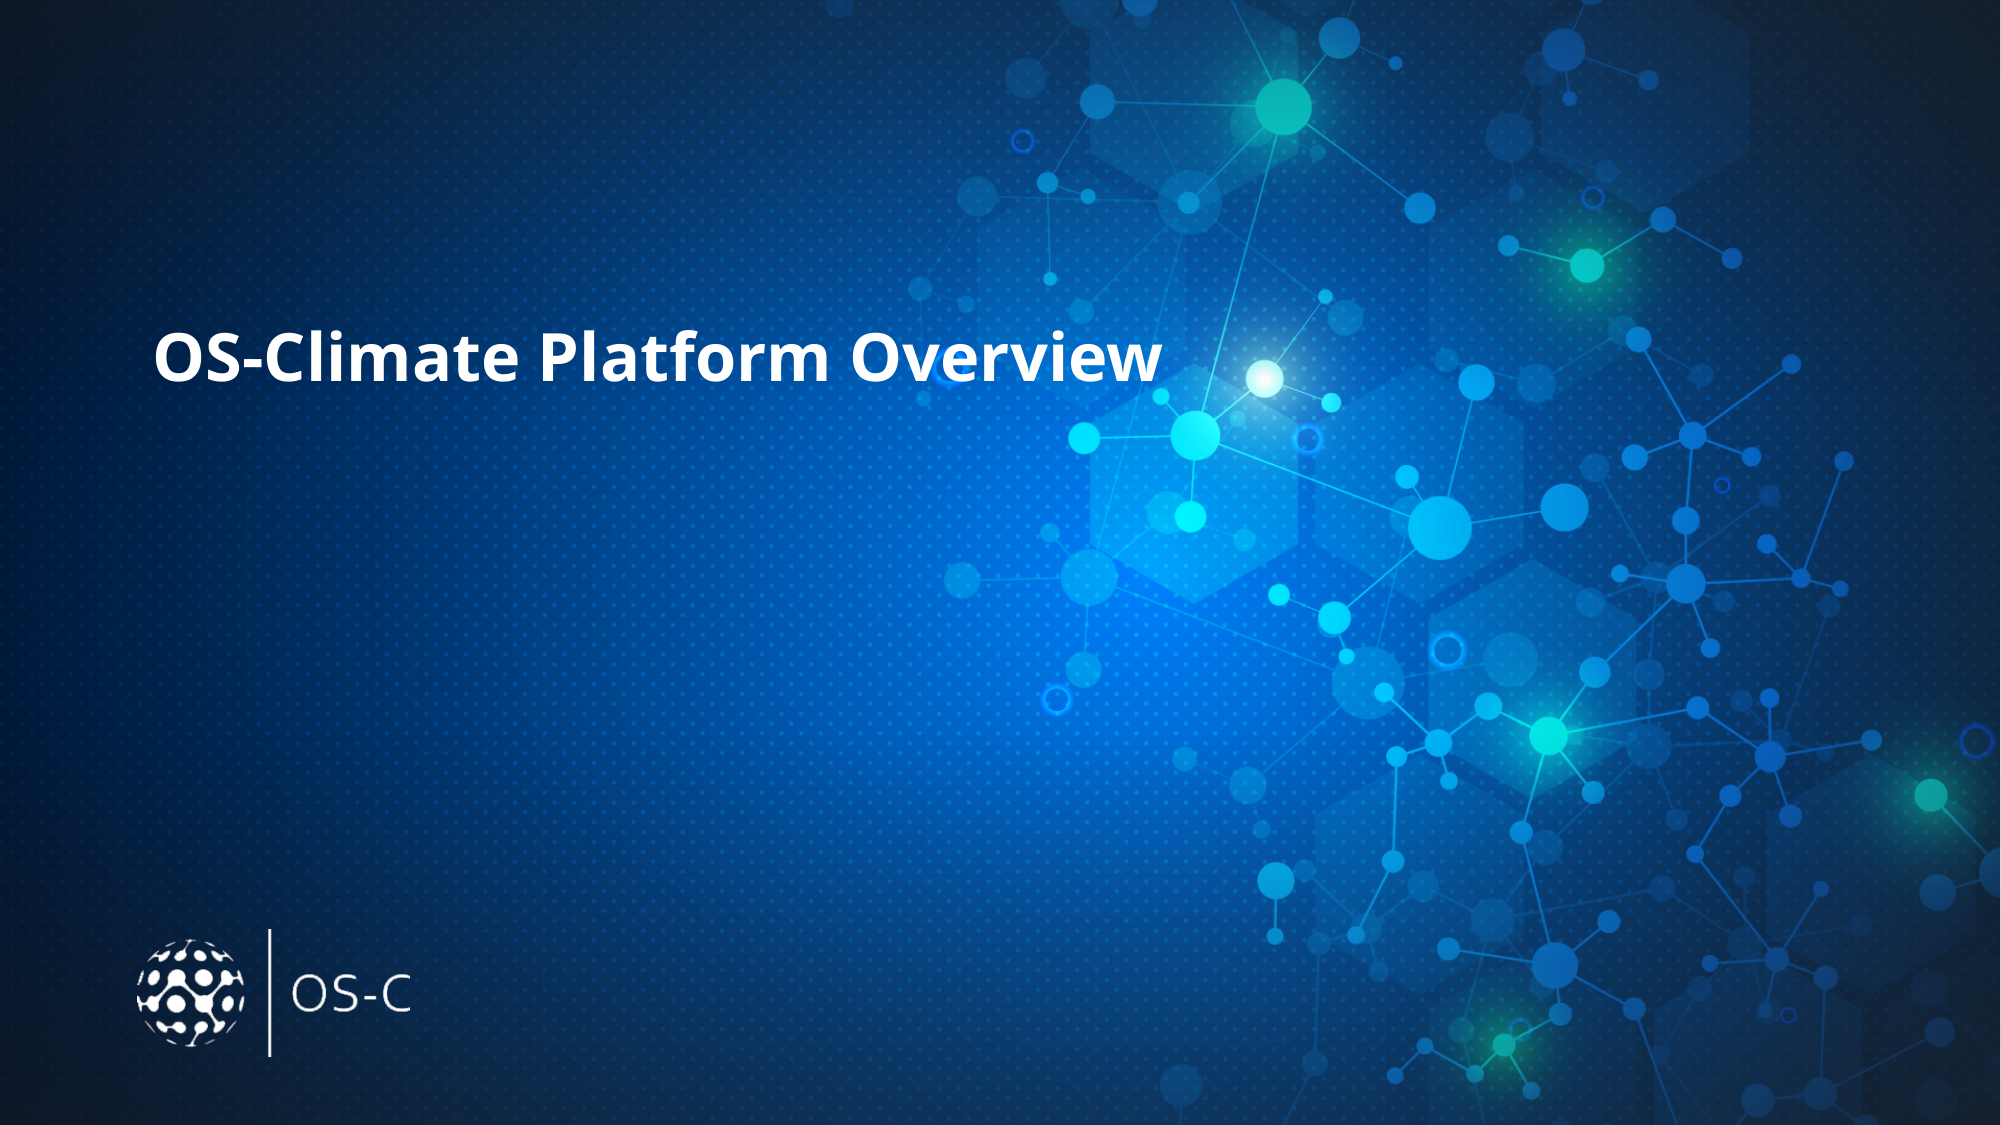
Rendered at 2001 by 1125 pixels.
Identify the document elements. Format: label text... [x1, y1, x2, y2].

picture [0, 21, 1966, 1104]
title OS-Climate Platform Overview [137, 159, 1364, 551]
